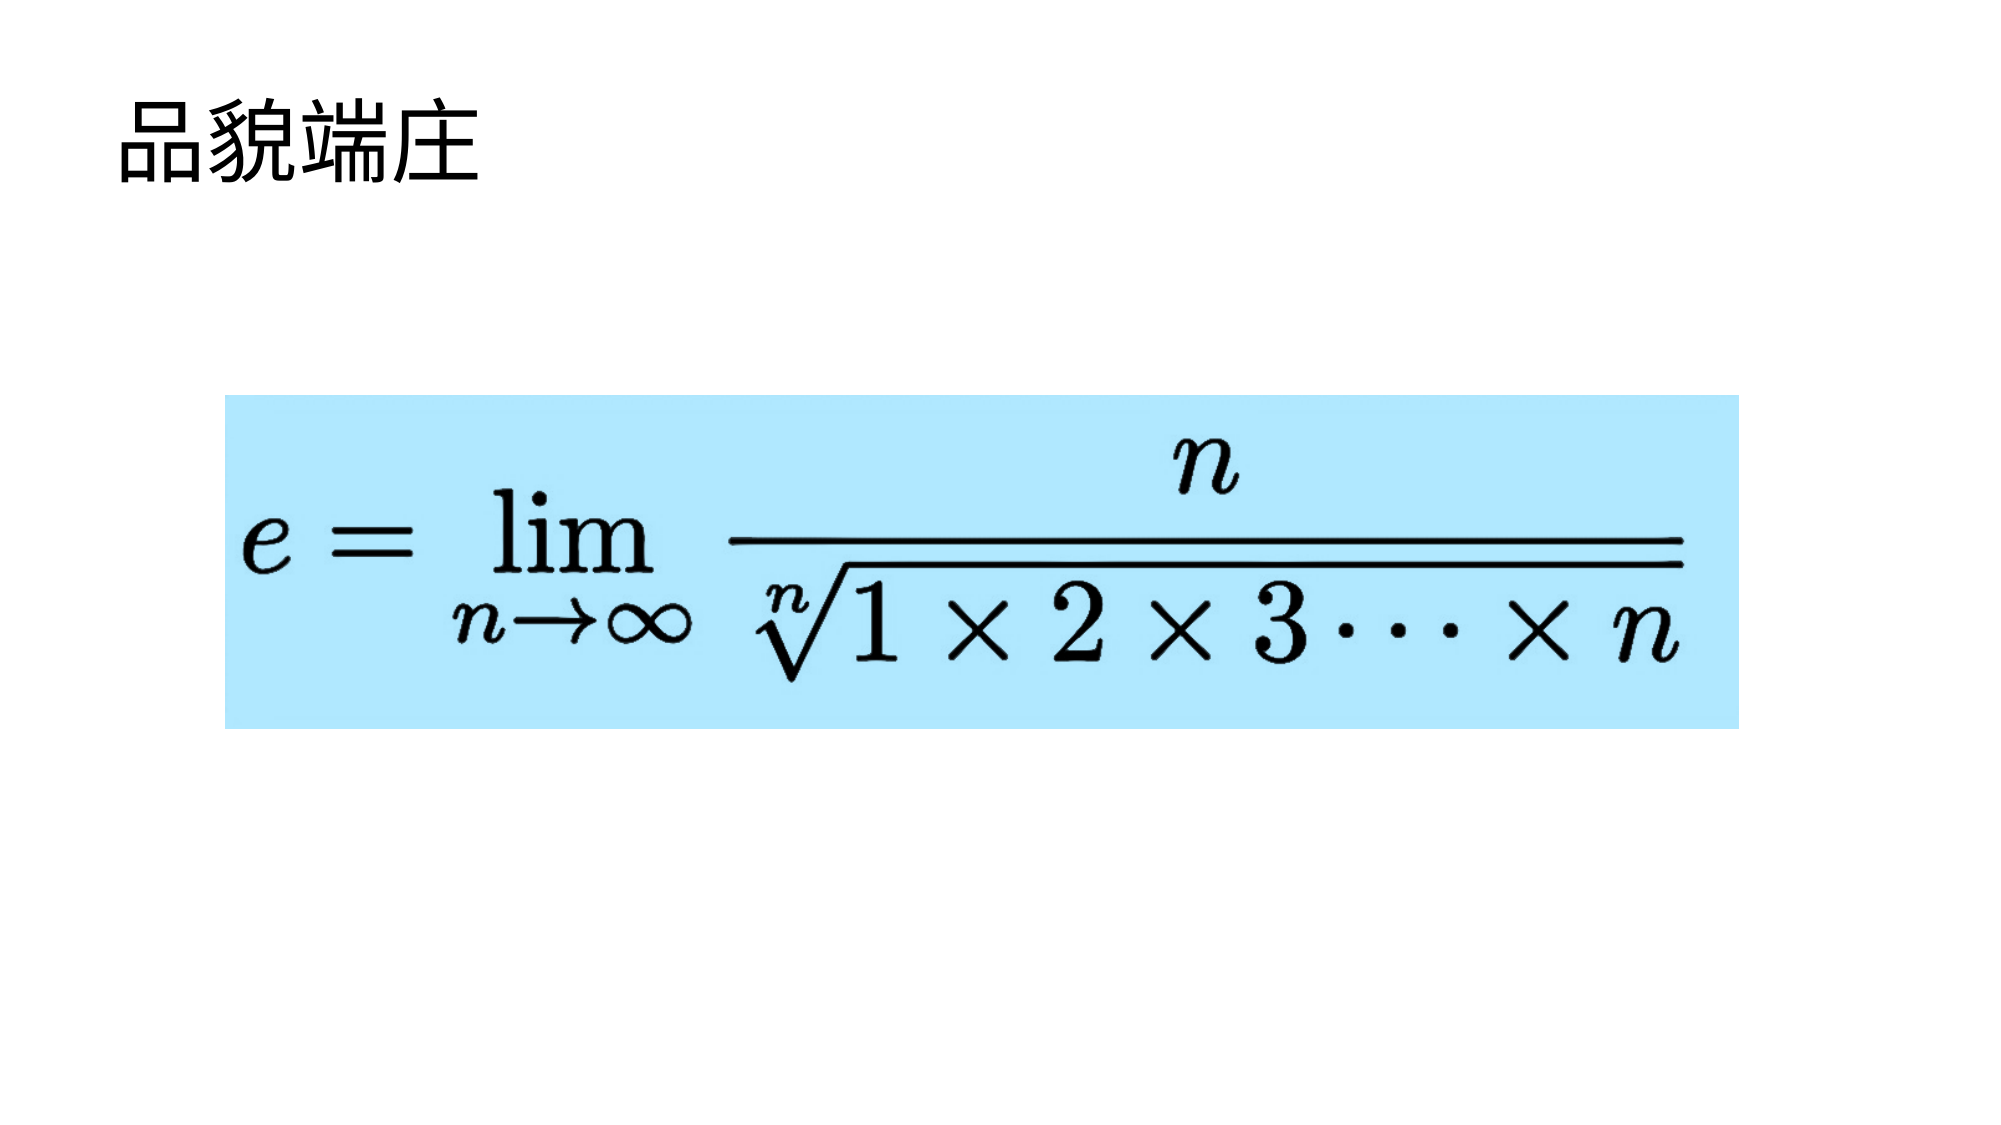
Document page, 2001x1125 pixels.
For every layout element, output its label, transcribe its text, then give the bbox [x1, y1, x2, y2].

title 品貌端庄 [99, 45, 1900, 233]
picture [224, 395, 1739, 729]
